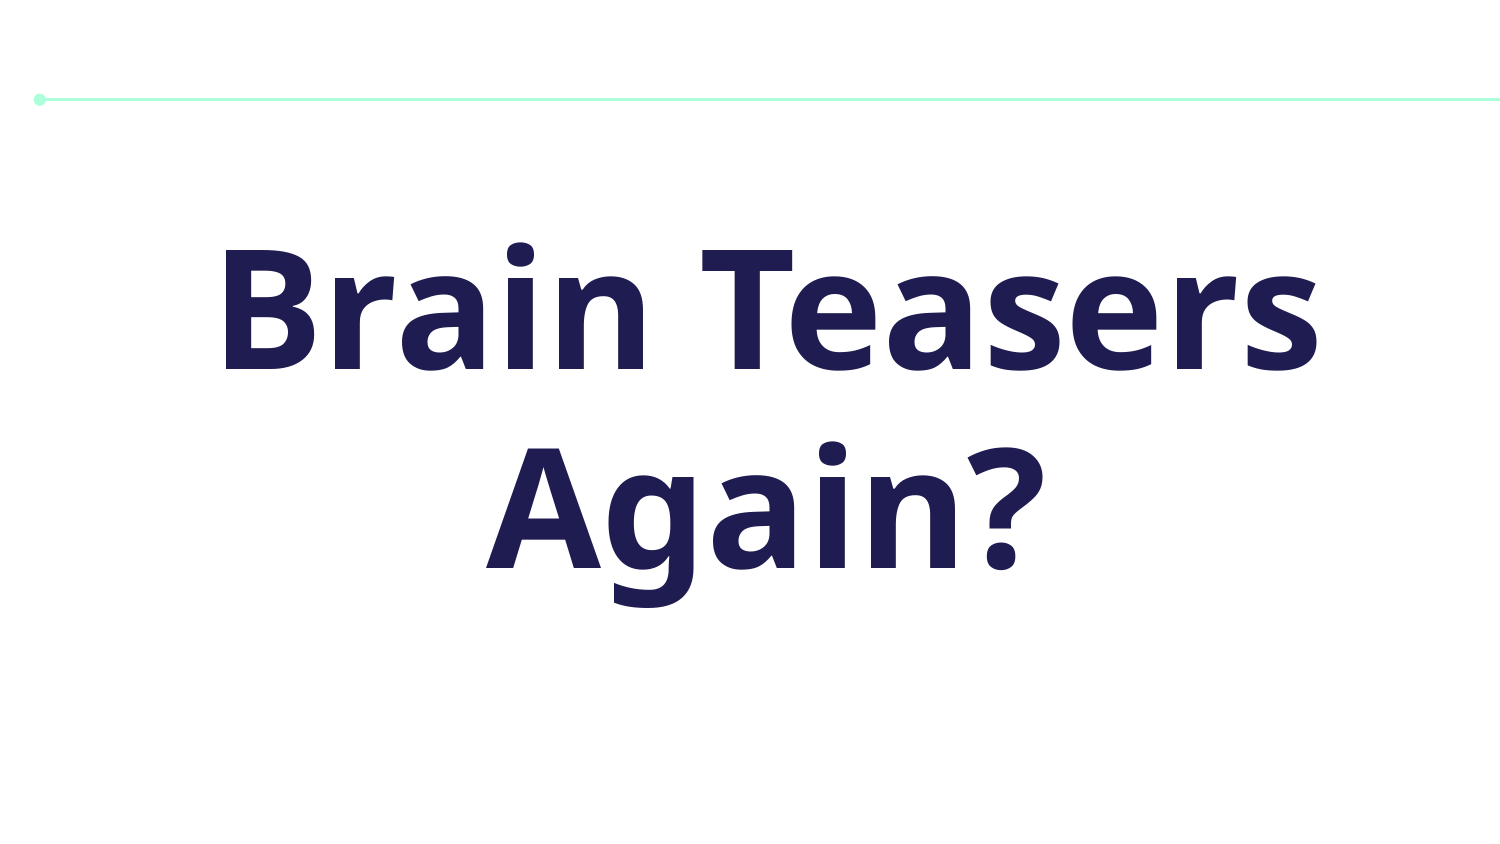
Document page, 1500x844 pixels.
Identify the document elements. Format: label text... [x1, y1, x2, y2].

title Brain Teasers Again? [102, 187, 1432, 657]
